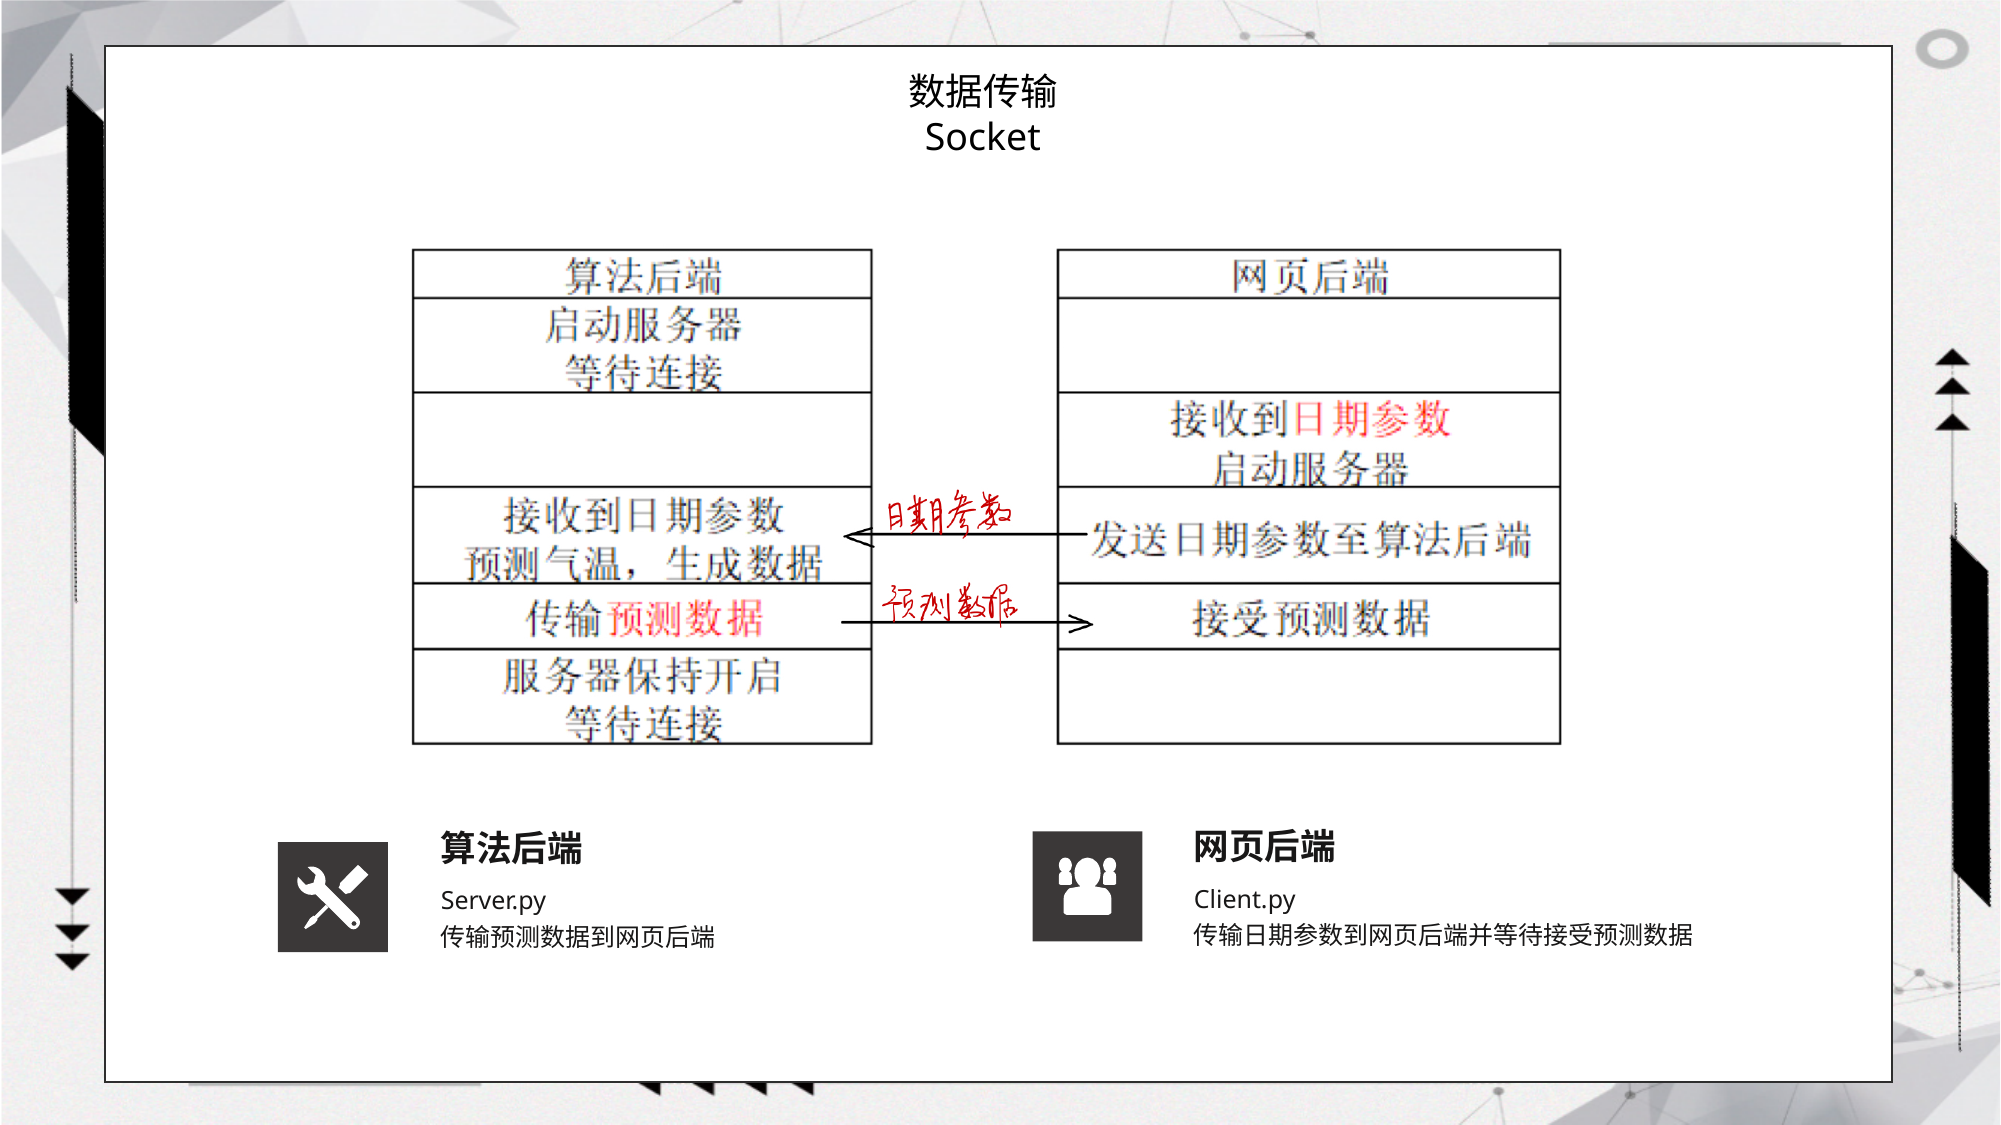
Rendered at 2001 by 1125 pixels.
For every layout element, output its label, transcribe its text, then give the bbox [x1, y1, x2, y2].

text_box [277, 817, 923, 964]
text_box 数据传输 Socket [728, 60, 1238, 166]
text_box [1032, 816, 1723, 962]
picture [0, 0, 2001, 1125]
